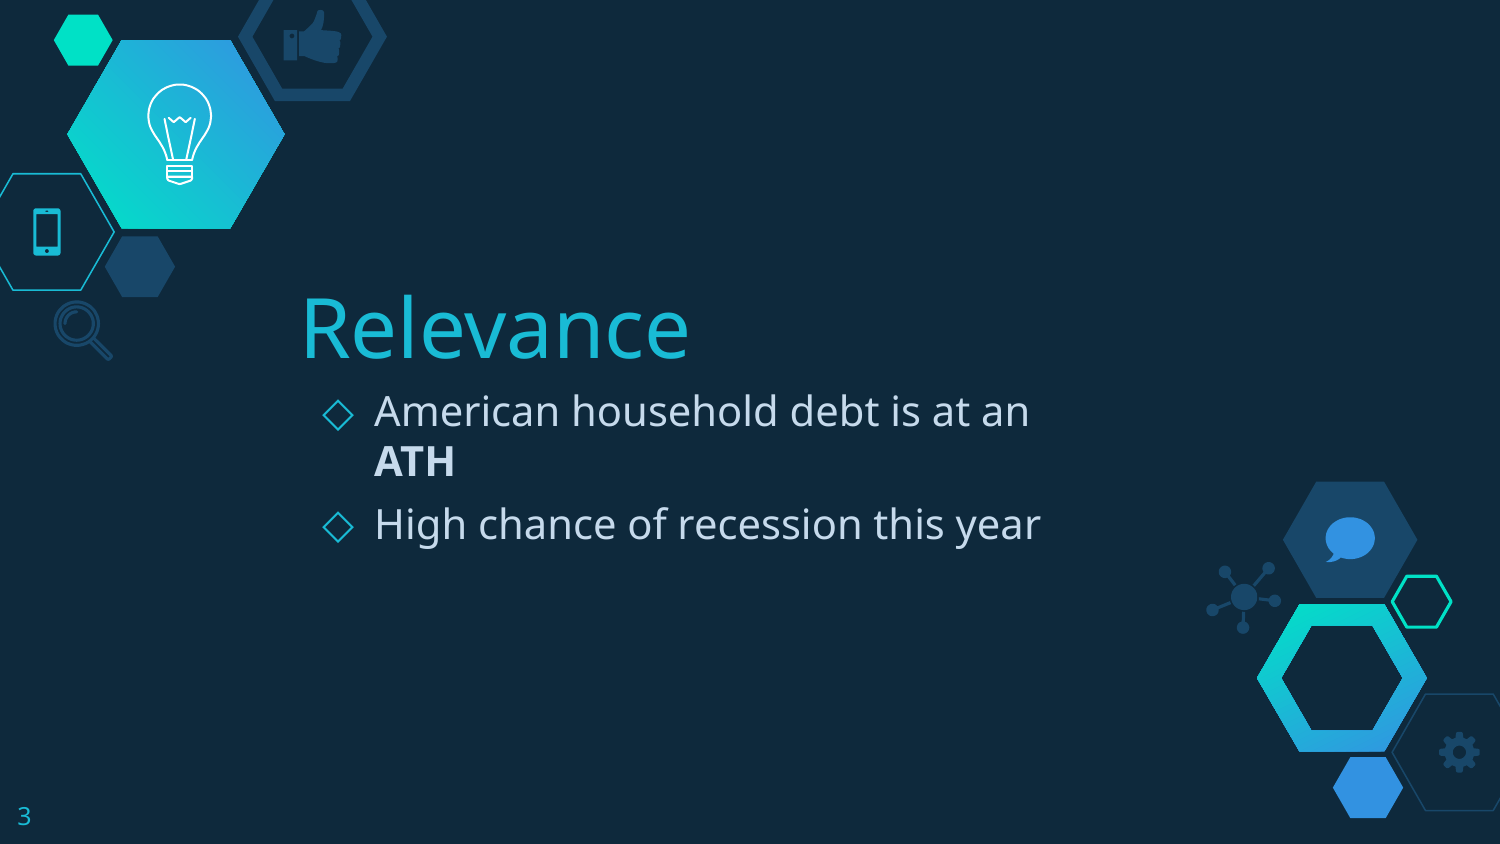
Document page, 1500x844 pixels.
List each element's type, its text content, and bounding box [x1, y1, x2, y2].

title Relevance [284, 284, 1096, 369]
slide_number 3 [2, 785, 93, 844]
list American household debt is at an ATH High chance of recession this year [284, 369, 1096, 643]
